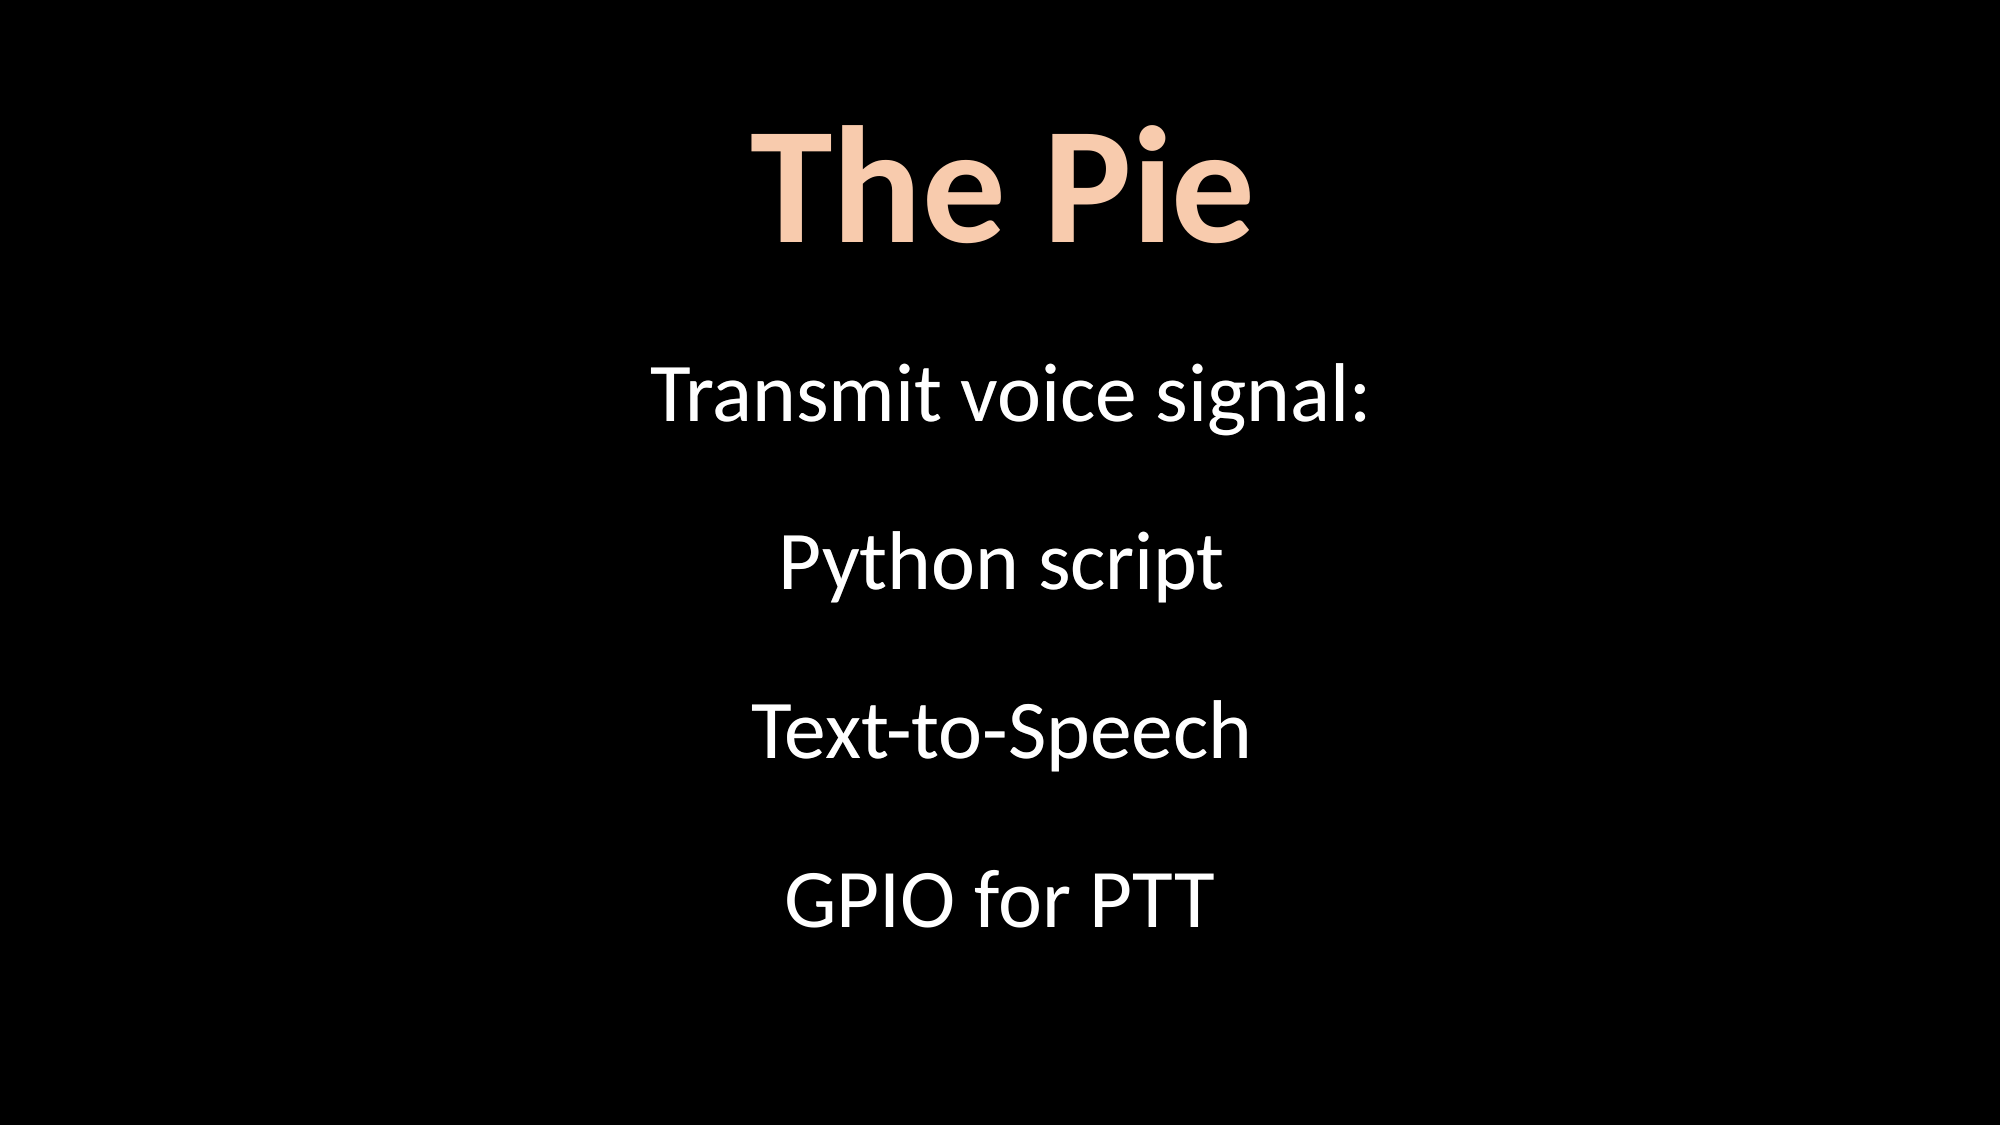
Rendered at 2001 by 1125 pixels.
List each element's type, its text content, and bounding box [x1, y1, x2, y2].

text_box Text-to-Speech [736, 667, 1268, 783]
text_box e [1156, 68, 1271, 284]
text_box Transmit voice signal: [635, 330, 1388, 446]
text_box GPIO for PTT [769, 836, 1231, 952]
text_box Python script [763, 499, 1241, 614]
text_box The Pi [735, 68, 1156, 284]
